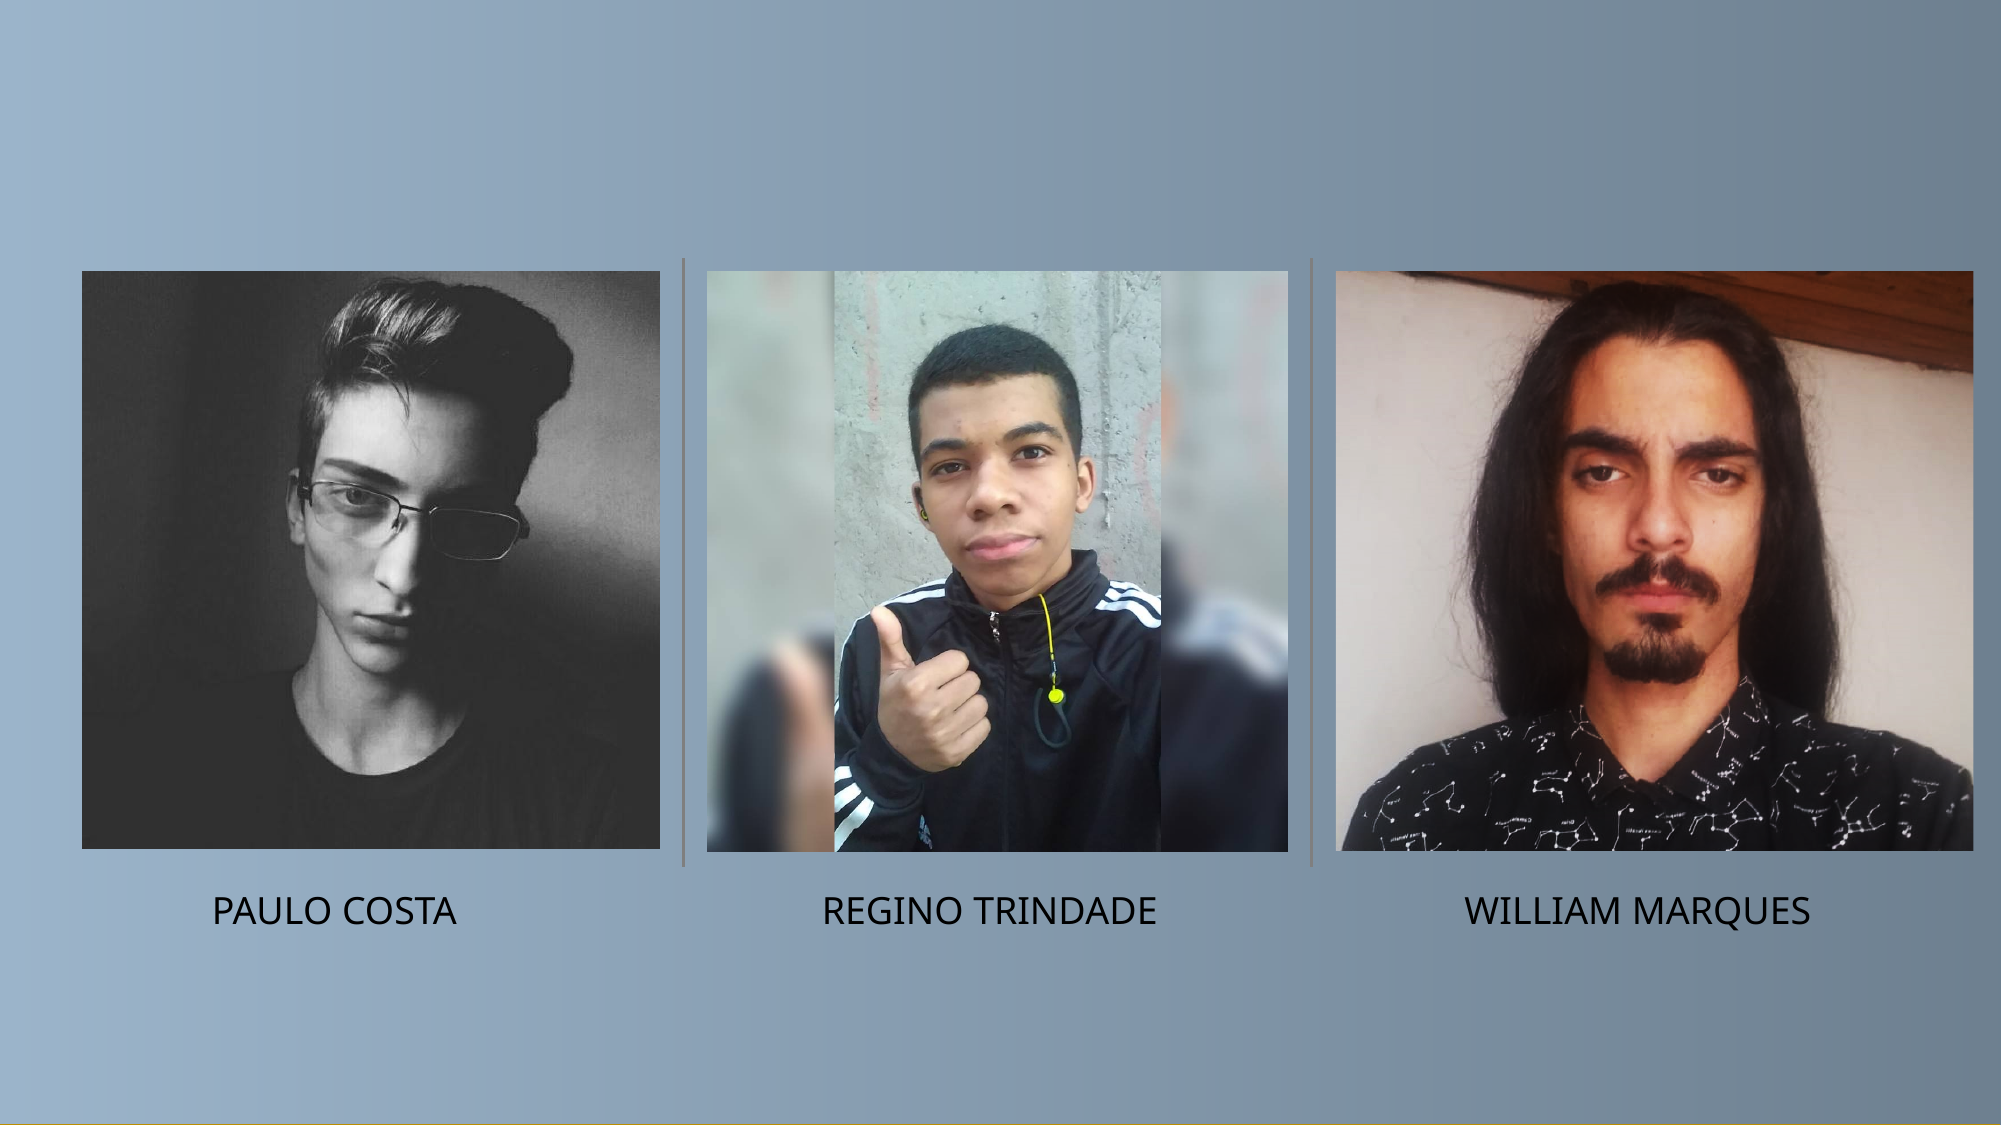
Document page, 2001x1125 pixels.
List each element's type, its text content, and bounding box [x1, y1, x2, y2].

text_box WILLIAM MARQUES [1449, 879, 1860, 940]
picture [707, 271, 1288, 853]
picture [1335, 271, 1974, 851]
text_box REGINO TRINDADE [807, 879, 1188, 940]
text_box [0, 0, 2000, 1125]
picture [82, 271, 660, 849]
text_box PAULO COSTA [197, 879, 578, 940]
